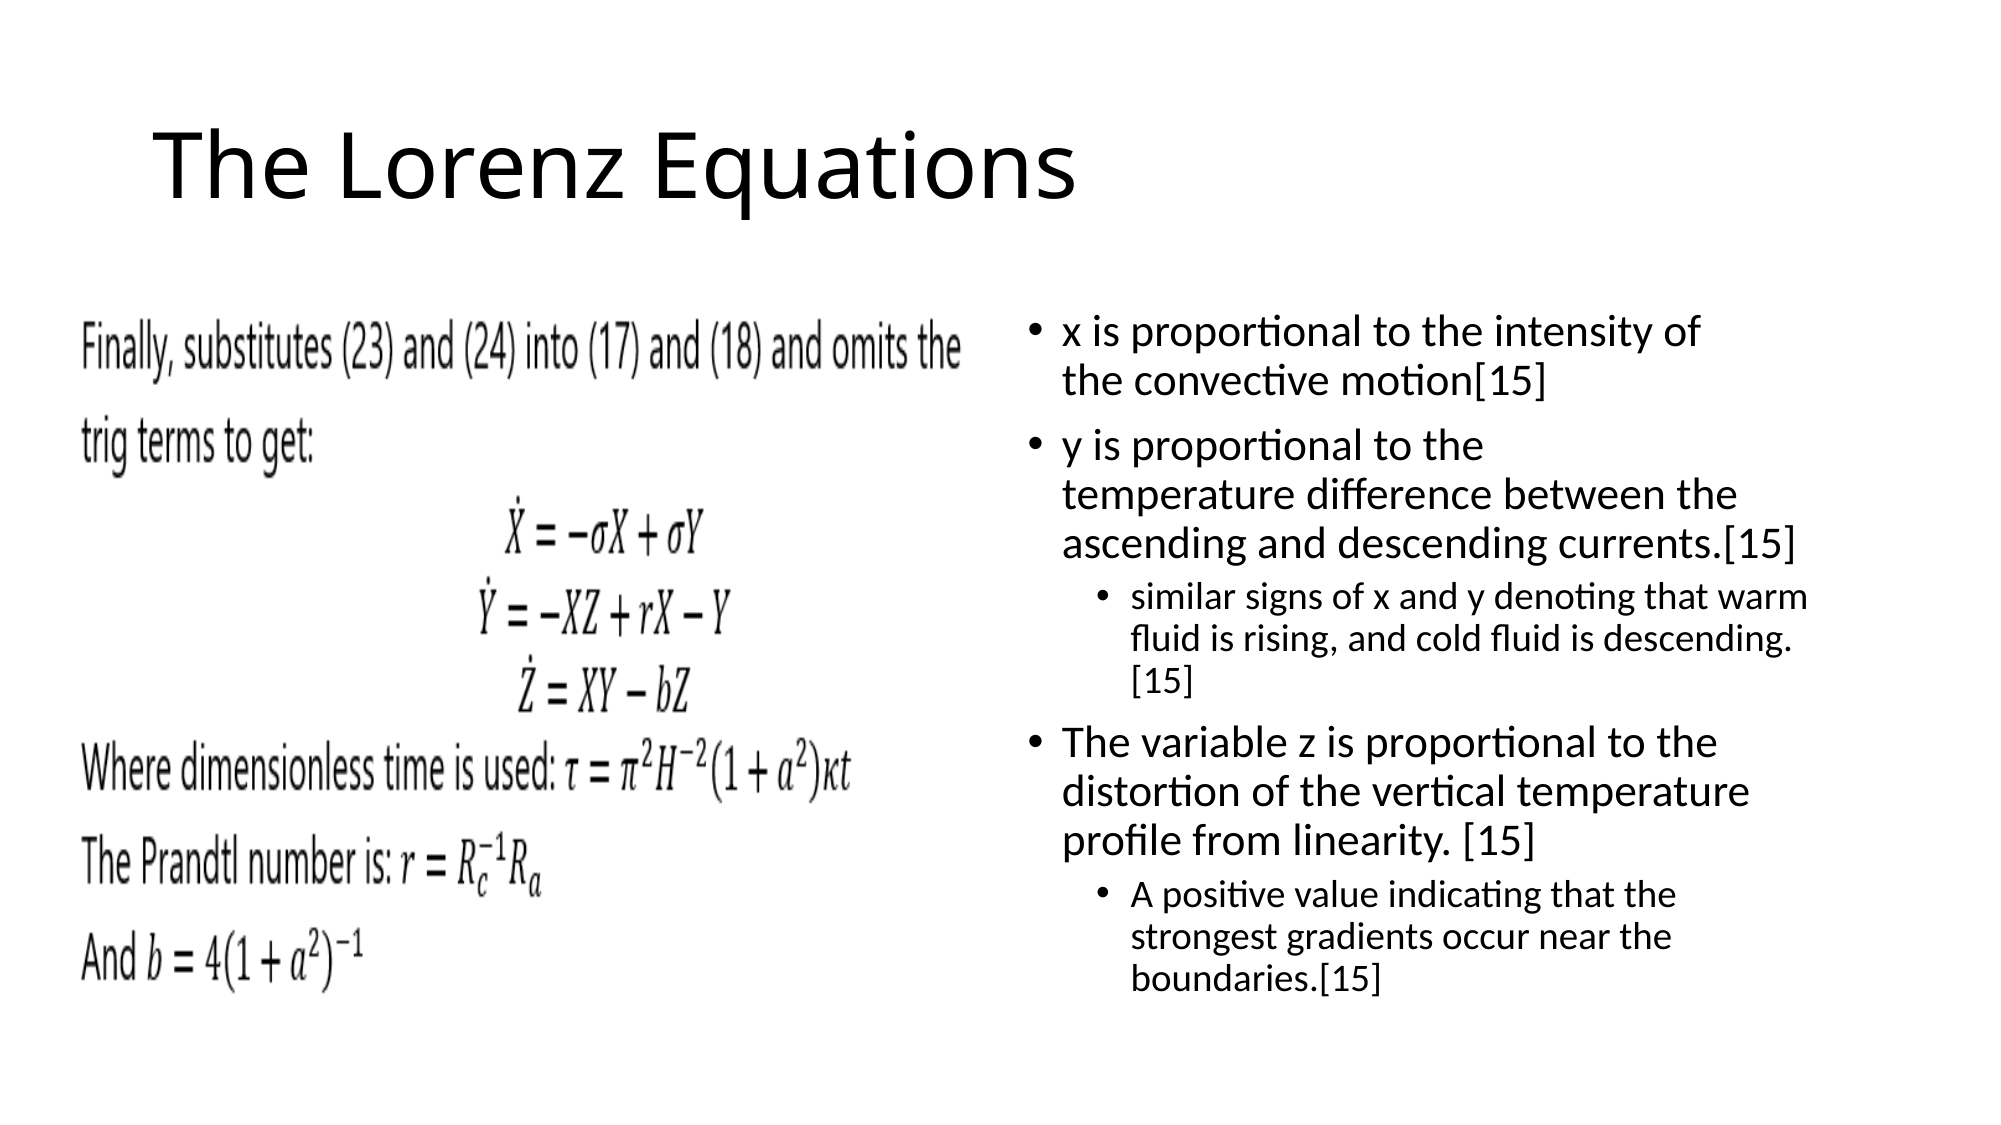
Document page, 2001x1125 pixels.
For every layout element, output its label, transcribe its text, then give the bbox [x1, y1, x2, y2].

list x is proportional to the intensity of the convective motion[15] y is proportional to the temperature difference between the ascending and descending currents.[15] similar signs of x and y denoting that warm fluid is rising, and cold fluid is descending. [15] The variable z is proportional to the distortion of the vertical temperature profile from linearity. [15] A positive value indicating that the strongest gradients occur near the boundaries.[15] [1012, 299, 1863, 1014]
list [74, 299, 970, 1004]
title The Lorenz Equations [137, 59, 1863, 278]
